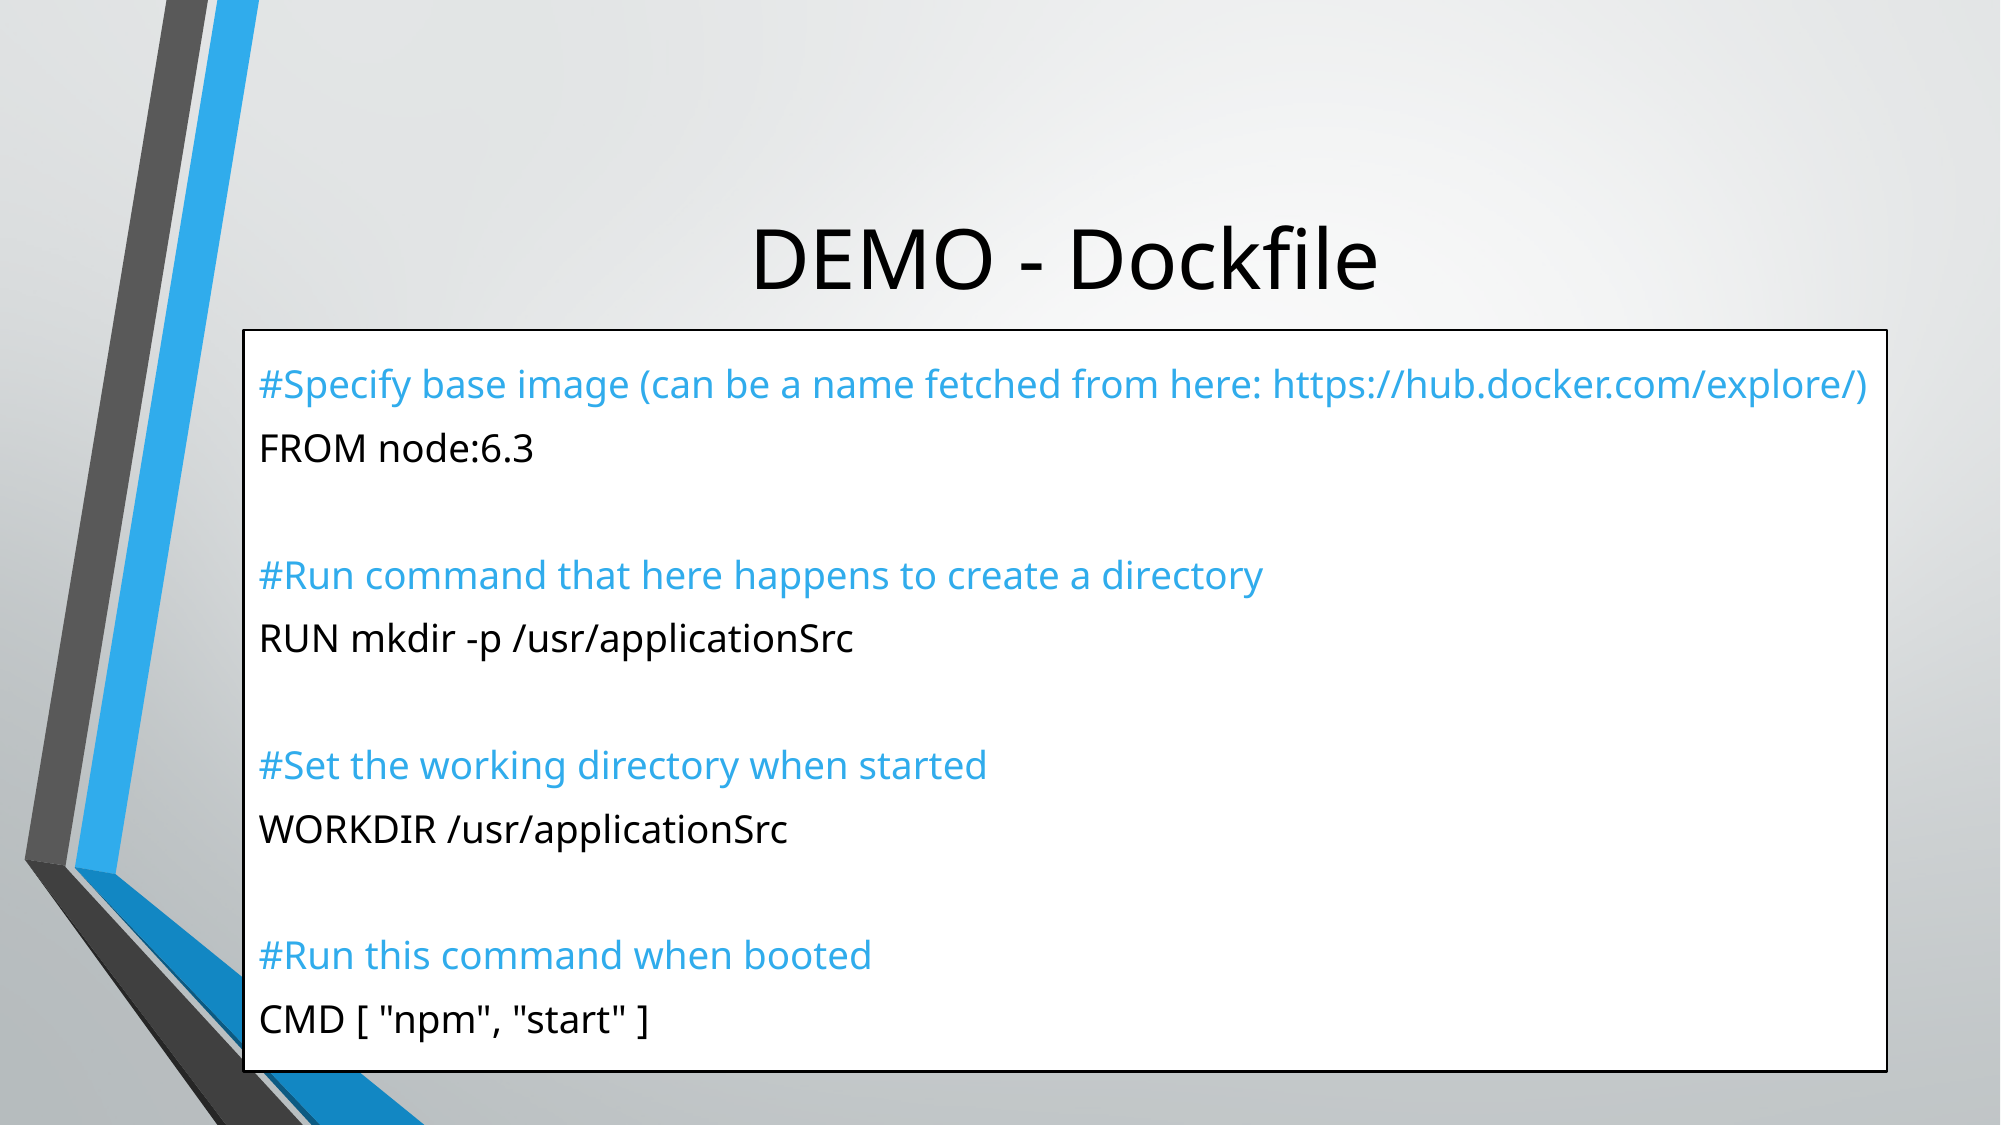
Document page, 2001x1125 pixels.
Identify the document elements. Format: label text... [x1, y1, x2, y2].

list #Specify base image (can be a name fetched from here: https://hub.docker.com/explore/) FROM node:6.3 #Run command that here happens to create a directory RUN mkdir -p /usr/applicationSrc #Set the working directory when started WORKDIR /usr/applicationSrc #Run this command when booted CMD [ "npm", "start" ] [242, 329, 1888, 1073]
title DEMO - Dockfile [243, 112, 1887, 329]
